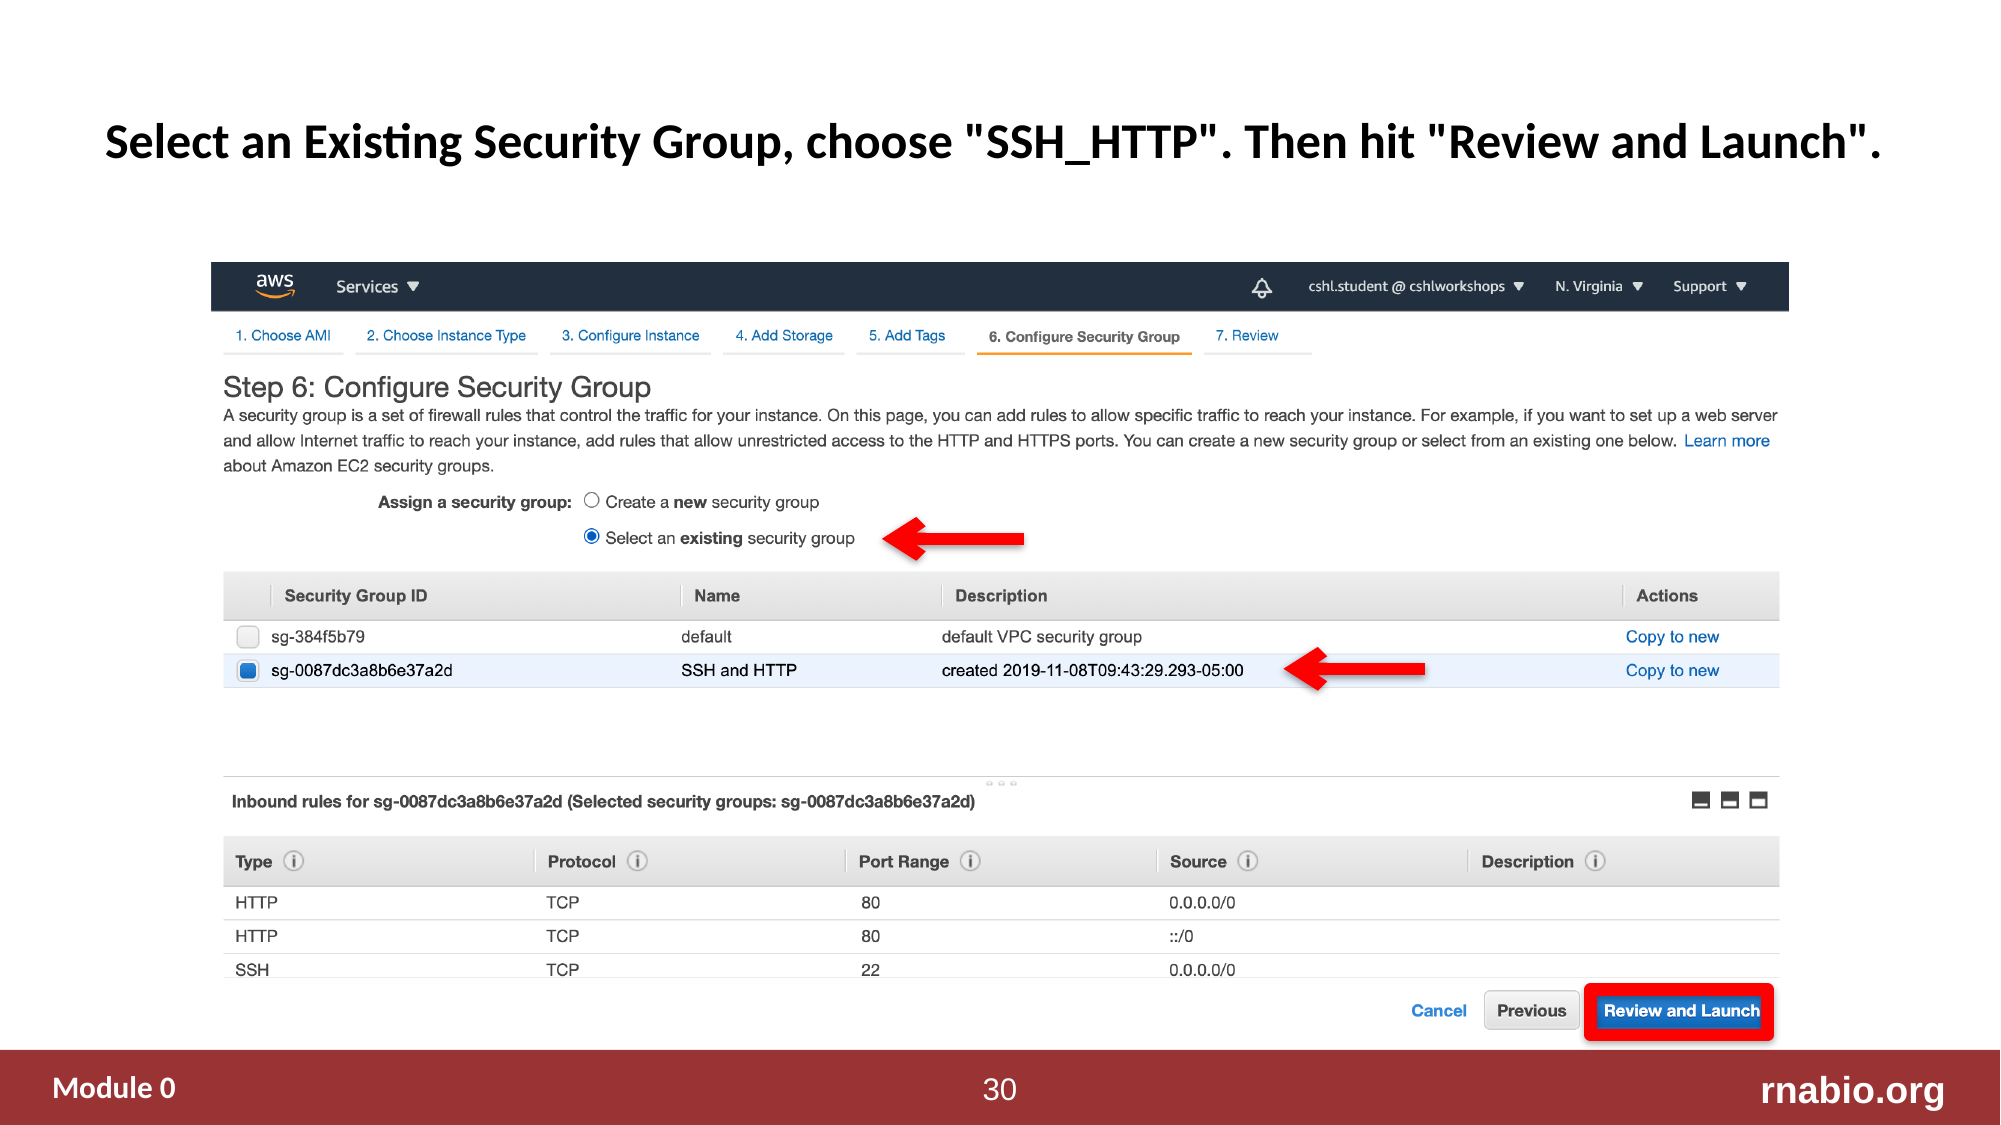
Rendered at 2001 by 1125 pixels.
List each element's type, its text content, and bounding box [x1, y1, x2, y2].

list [210, 262, 1790, 1038]
title Select an Existing Security Group, choose "SSH_HTTP". Then hit "Review and Launch". [33, 45, 1967, 233]
